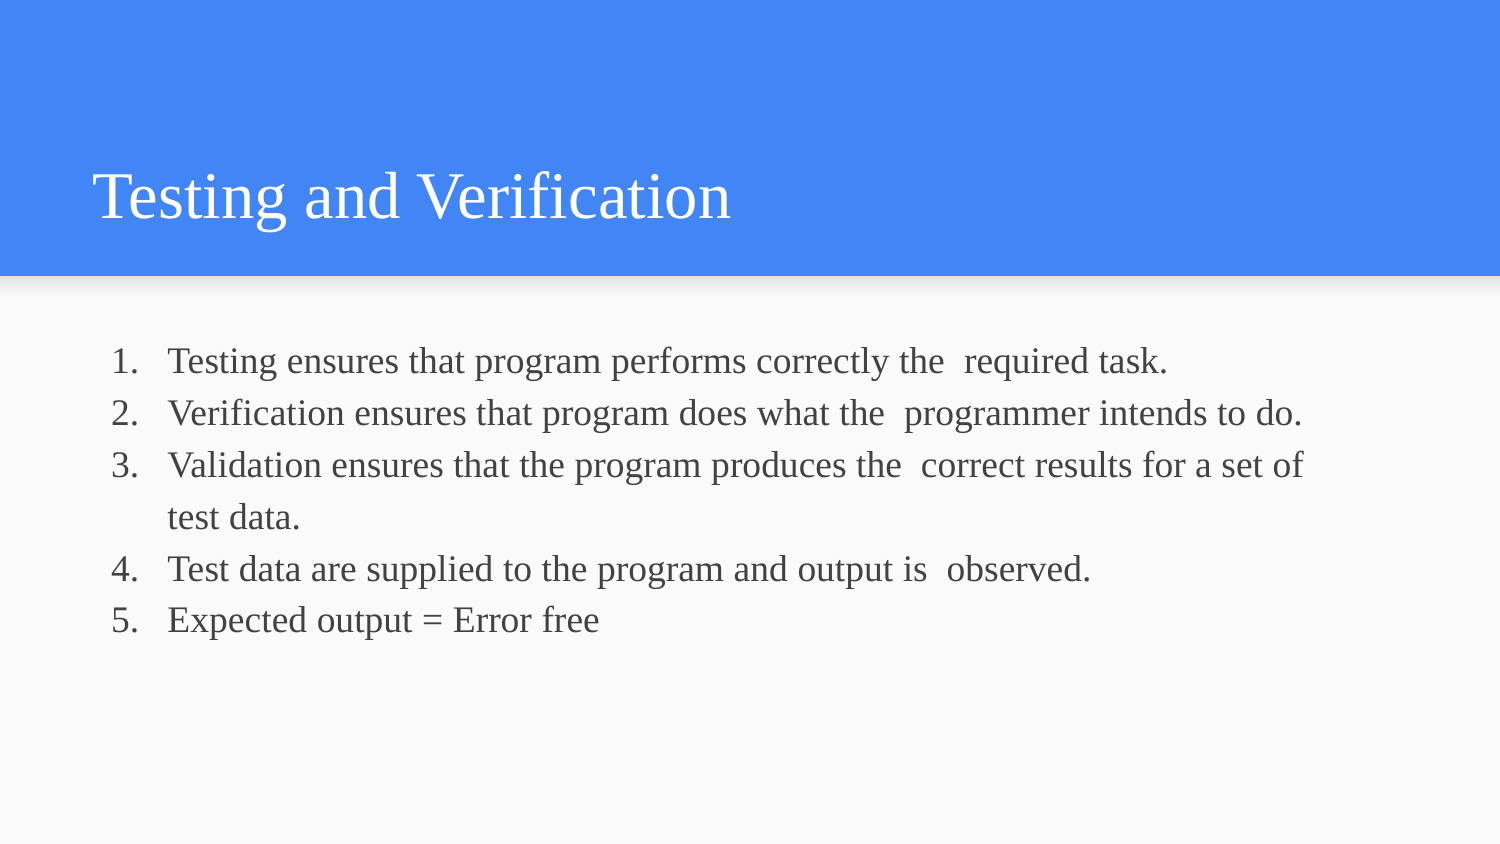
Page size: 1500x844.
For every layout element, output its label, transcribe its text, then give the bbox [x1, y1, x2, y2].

list Testing ensures that program performs correctly the required task. Verification ensures that program does what the programmer intends to do. Validation ensures that the program produces the correct results for a set of test data. Test data are supplied to the program and output is observed. Expected output = Error free [77, 314, 1427, 760]
title Testing and Verification [77, 121, 1427, 248]
